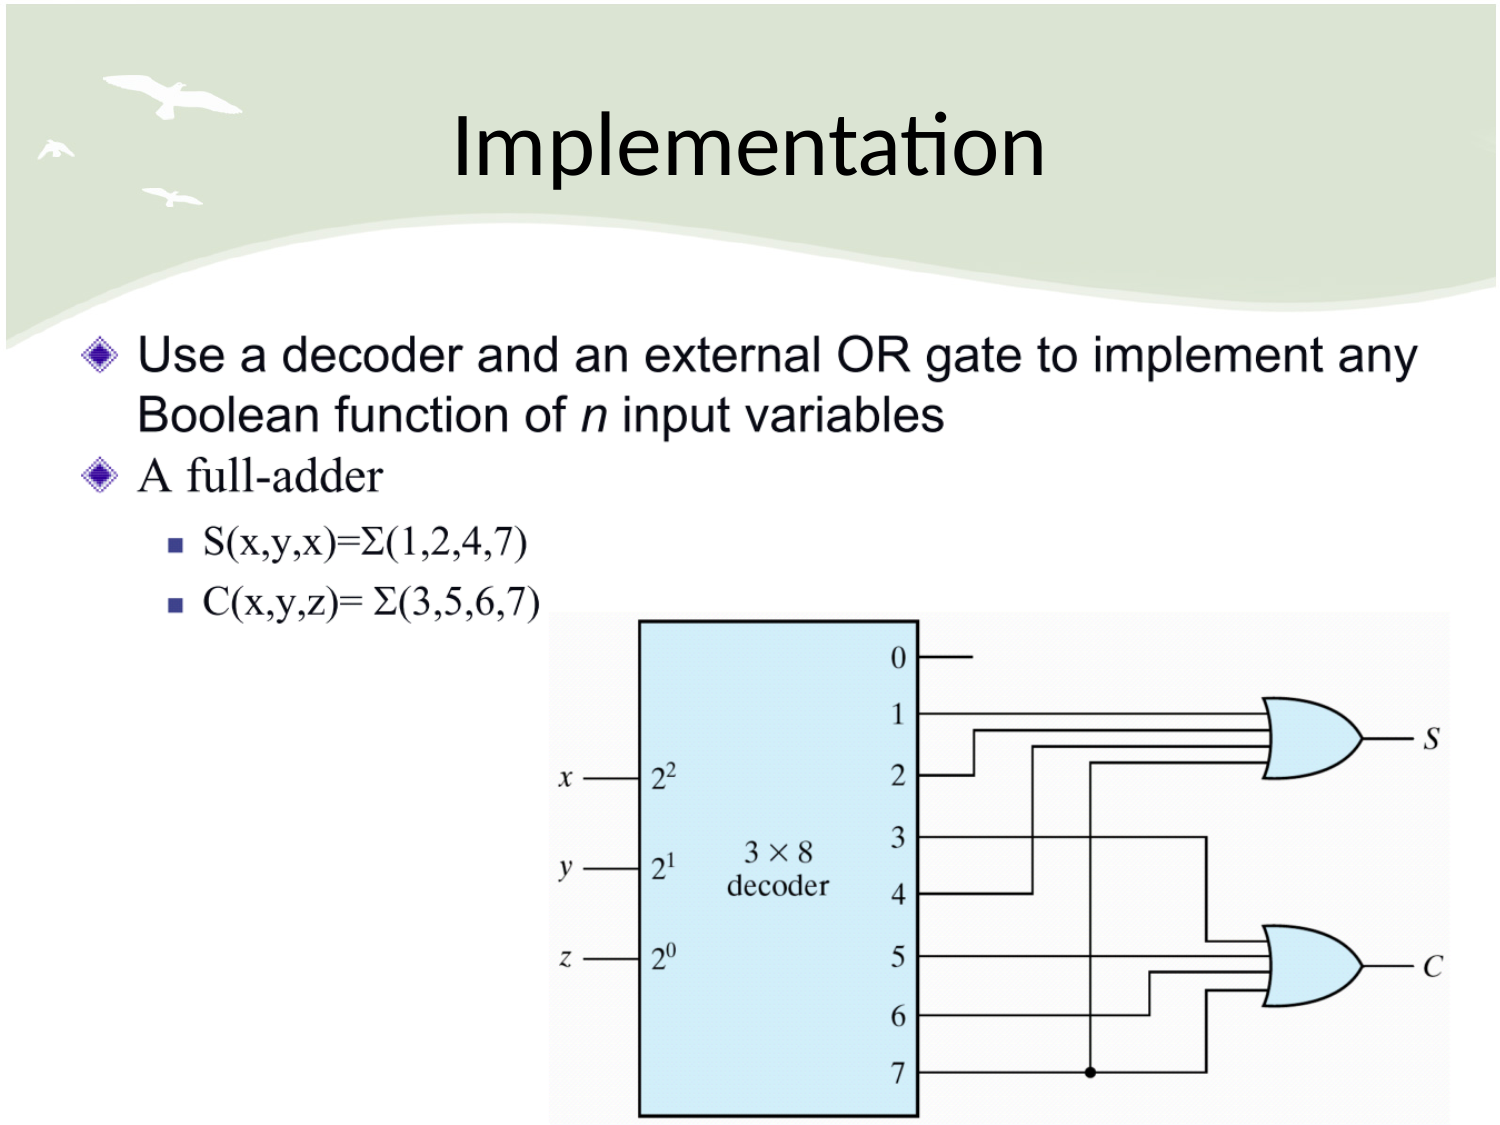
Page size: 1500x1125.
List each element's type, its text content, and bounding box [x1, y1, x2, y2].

picture [0, 0, 1500, 1125]
title Implementation [74, 44, 1426, 233]
